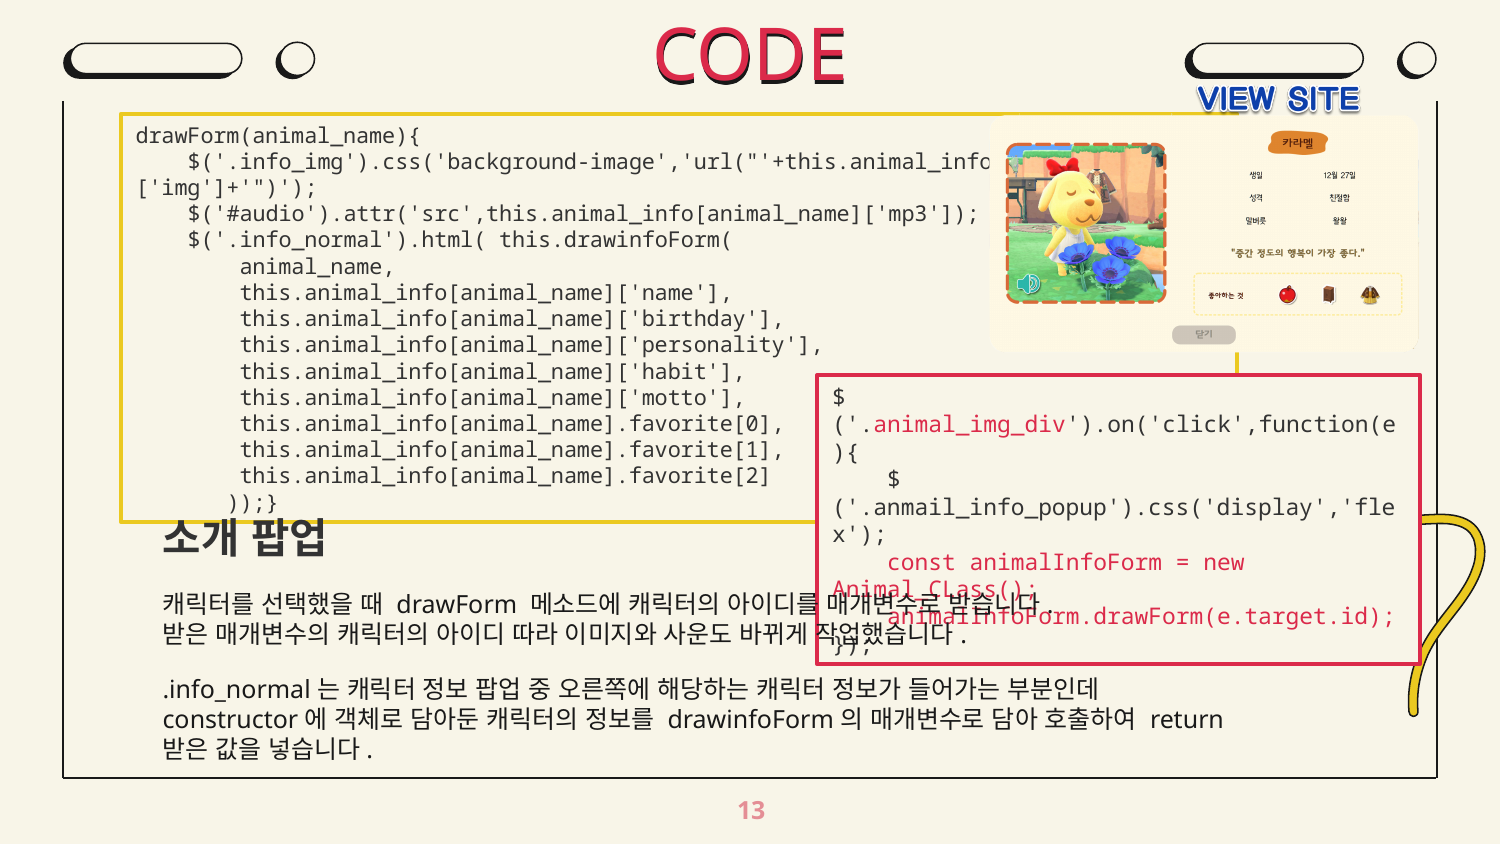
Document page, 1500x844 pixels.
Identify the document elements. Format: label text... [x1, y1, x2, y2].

picture [988, 76, 1421, 357]
text_box 소개 팝업 [147, 509, 682, 565]
text_box drawForm(animal_name){ $('.info_img').css('background-image','url("'+this.animal_info[animal_name]['img']+'")'); $('#audio').attr('src',this.animal_info[animal_name]['mp3']); $('.info_normal').html( this.drawinfoForm( animal_name, this.animal_info[animal_name]['name'], this.animal_info[animal_name]['birthday'], this.animal_info[animal_name]['personality'], this.animal_info[animal_name]['habit'], this.animal_info[animal_name]['motto'], this.animal_info[animal_name].favorite[0], this.animal_info[animal_name].favorite[1], this.animal_info[animal_name].favorite[2] ));} [119, 112, 1239, 524]
text_box $('.animal_img_div').on('click',function(e){ $('.anmail_info_popup').css('display','flex'); const animalInfoForm = new Animal_CLass(); animalInfoForm.drawForm(e.target.id); }); [815, 373, 1422, 666]
text_box 13 [582, 789, 920, 835]
title CODE [303, 6, 1197, 97]
text_box 캐릭터를 선택했을 때 drawForm 메소드에 캐릭터의 아이디를 매개변수로 받습니다. 받은 매개변수의 캐릭터의 아이디 따라 이미지와 사운도 바뀌게 작업했습니다. .info_normal는 캐릭터 정보 팝업 중 오른쪽에 해당하는 캐릭터 정보가 들어가는 부분인데 constructor에 객체로 담아둔 캐릭터의 정보를 drawinfoForm의 매개변수로 담아 호출하여 return 받은 값을 넣습니다. [147, 586, 1286, 767]
